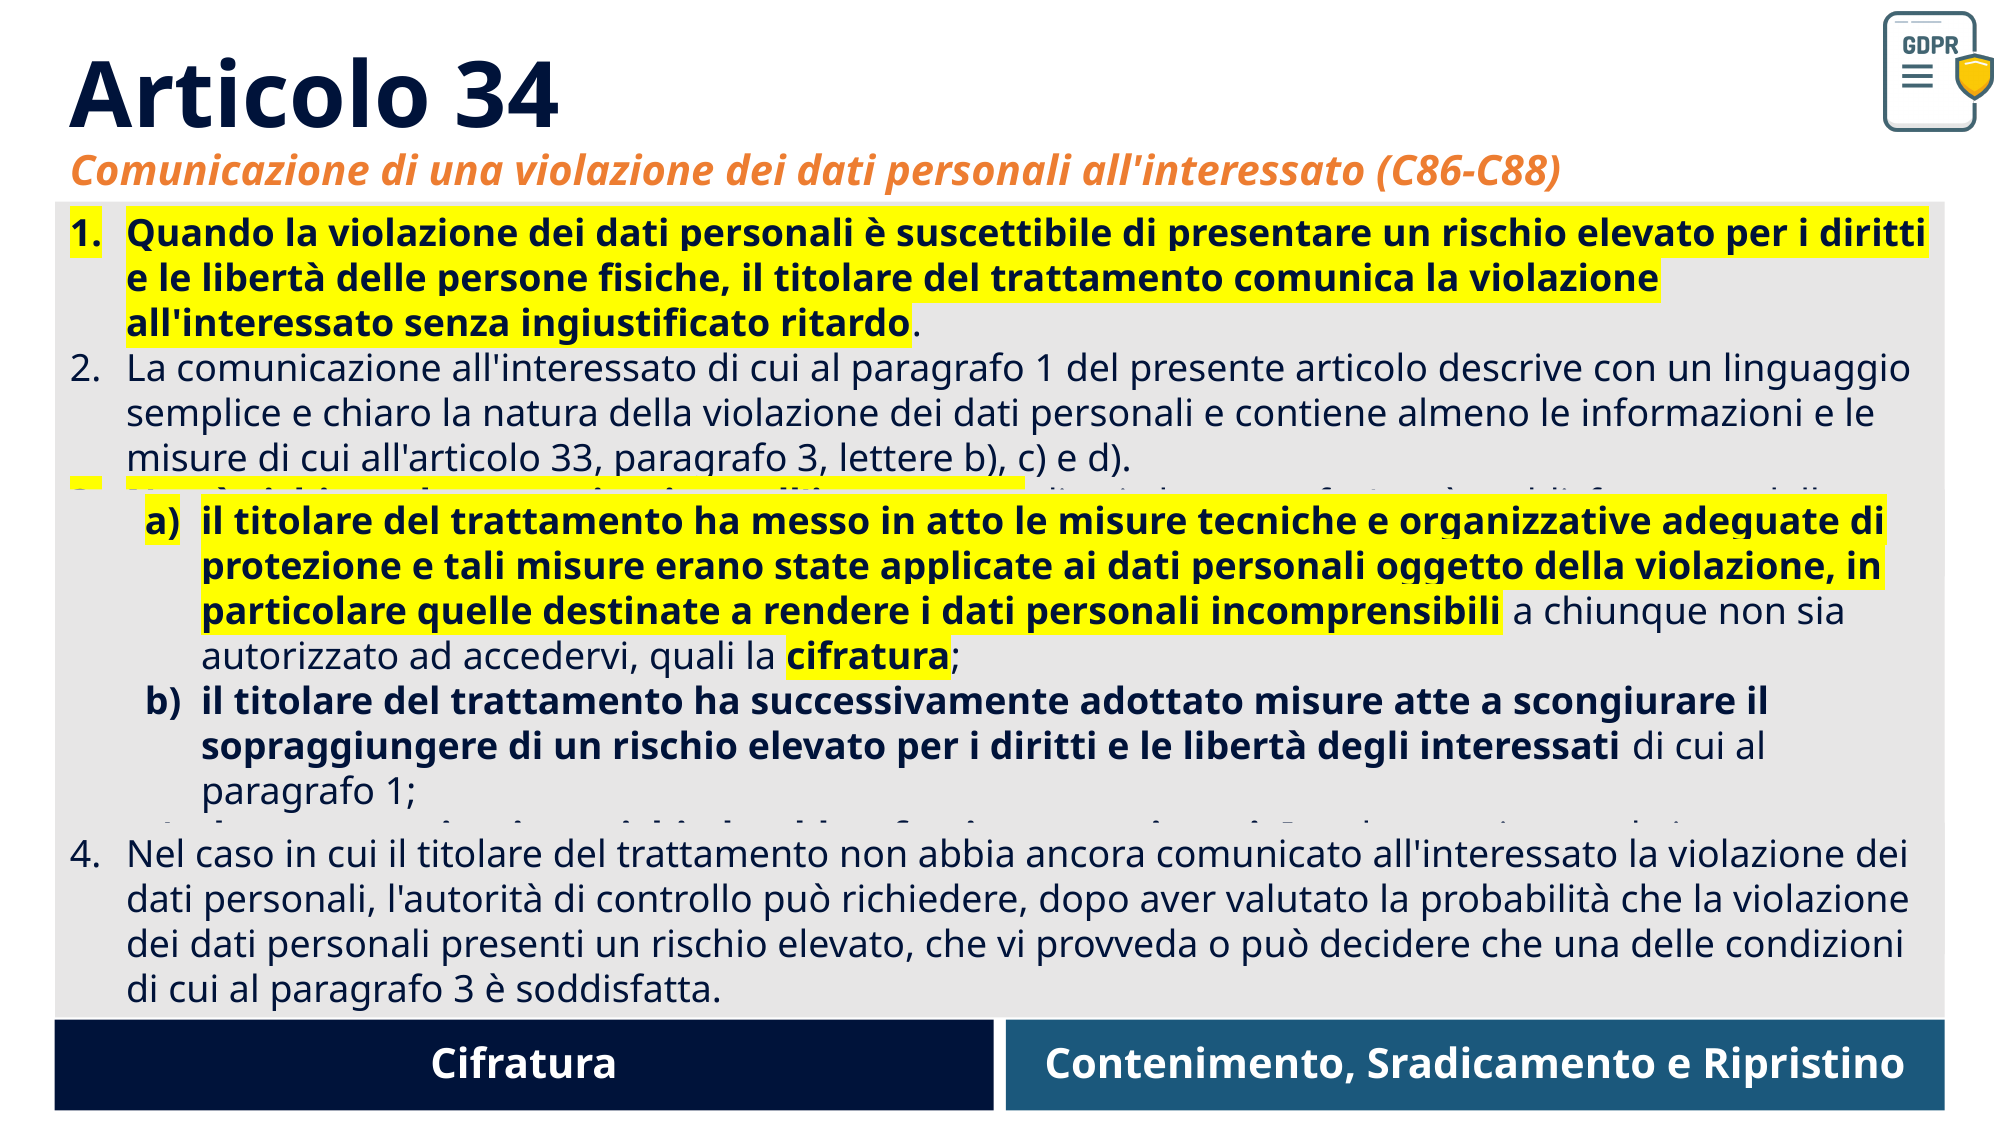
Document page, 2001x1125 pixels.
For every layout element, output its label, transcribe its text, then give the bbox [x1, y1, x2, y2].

text_box Contenimento, Sradicamento e Ripristino [1005, 1019, 1945, 1111]
picture [1883, 11, 1994, 132]
text_box Quando la violazione dei dati personali è suscettibile di presentare un rischio elevato per i diritti e le libertà delle persone fisiche, il titolare del trattamento comunica la violazione all'interessato senza ingiustificato ritardo. La comunicazione all'interessato di cui al paragrafo 1 del presente articolo descrive con un linguaggio semplice e chiaro la natura della violazione dei dati personali e contiene almeno le informazioni e le misure di cui all'articolo 33, paragrafo 3, lettere b), c) e d). Non è richiesta la comunicazione all'interessato di cui al paragrafo 1 se è soddisfatta una delle seguenti condizioni: [55, 201, 1945, 489]
text_box Comunicazione di una violazione dei dati personali all'interessato (C86-C88) [55, 136, 1933, 201]
text_box Nel caso in cui il titolare del trattamento non abbia ancora comunicato all'interessato la violazione dei dati personali, l'autorità di controllo può richiedere, dopo aver valutato la probabilità che la violazione dei dati personali presenti un rischio elevato, che vi provveda o può decidere che una delle condizioni di cui al paragrafo 3 è soddisfatta. [55, 822, 1945, 1018]
text_box Articolo 34 [55, 29, 1945, 166]
text_box Cifratura [54, 1019, 994, 1111]
text_box il titolare del trattamento ha messo in atto le misure tecniche e organizzative adeguate di protezione e tali misure erano state applicate ai dati personali oggetto della violazione, in particolare quelle destinate a rendere i dati personali incomprensibili a chiunque non sia autorizzato ad accedervi, quali la cifratura; il titolare del trattamento ha successivamente adottato misure atte a scongiurare il sopraggiungere di un rischio elevato per i diritti e le libertà degli interessati di cui al paragrafo 1; detta comunicazione richiederebbe sforzi sproporzionati. In tal caso, si procede invece a una comunicazione pubblica o a una misura simile, tramite la quale gli interessati sono informati con analoga efficacia. [55, 489, 1945, 822]
footer www.wpc2019.it [994, 1042, 1005, 1103]
